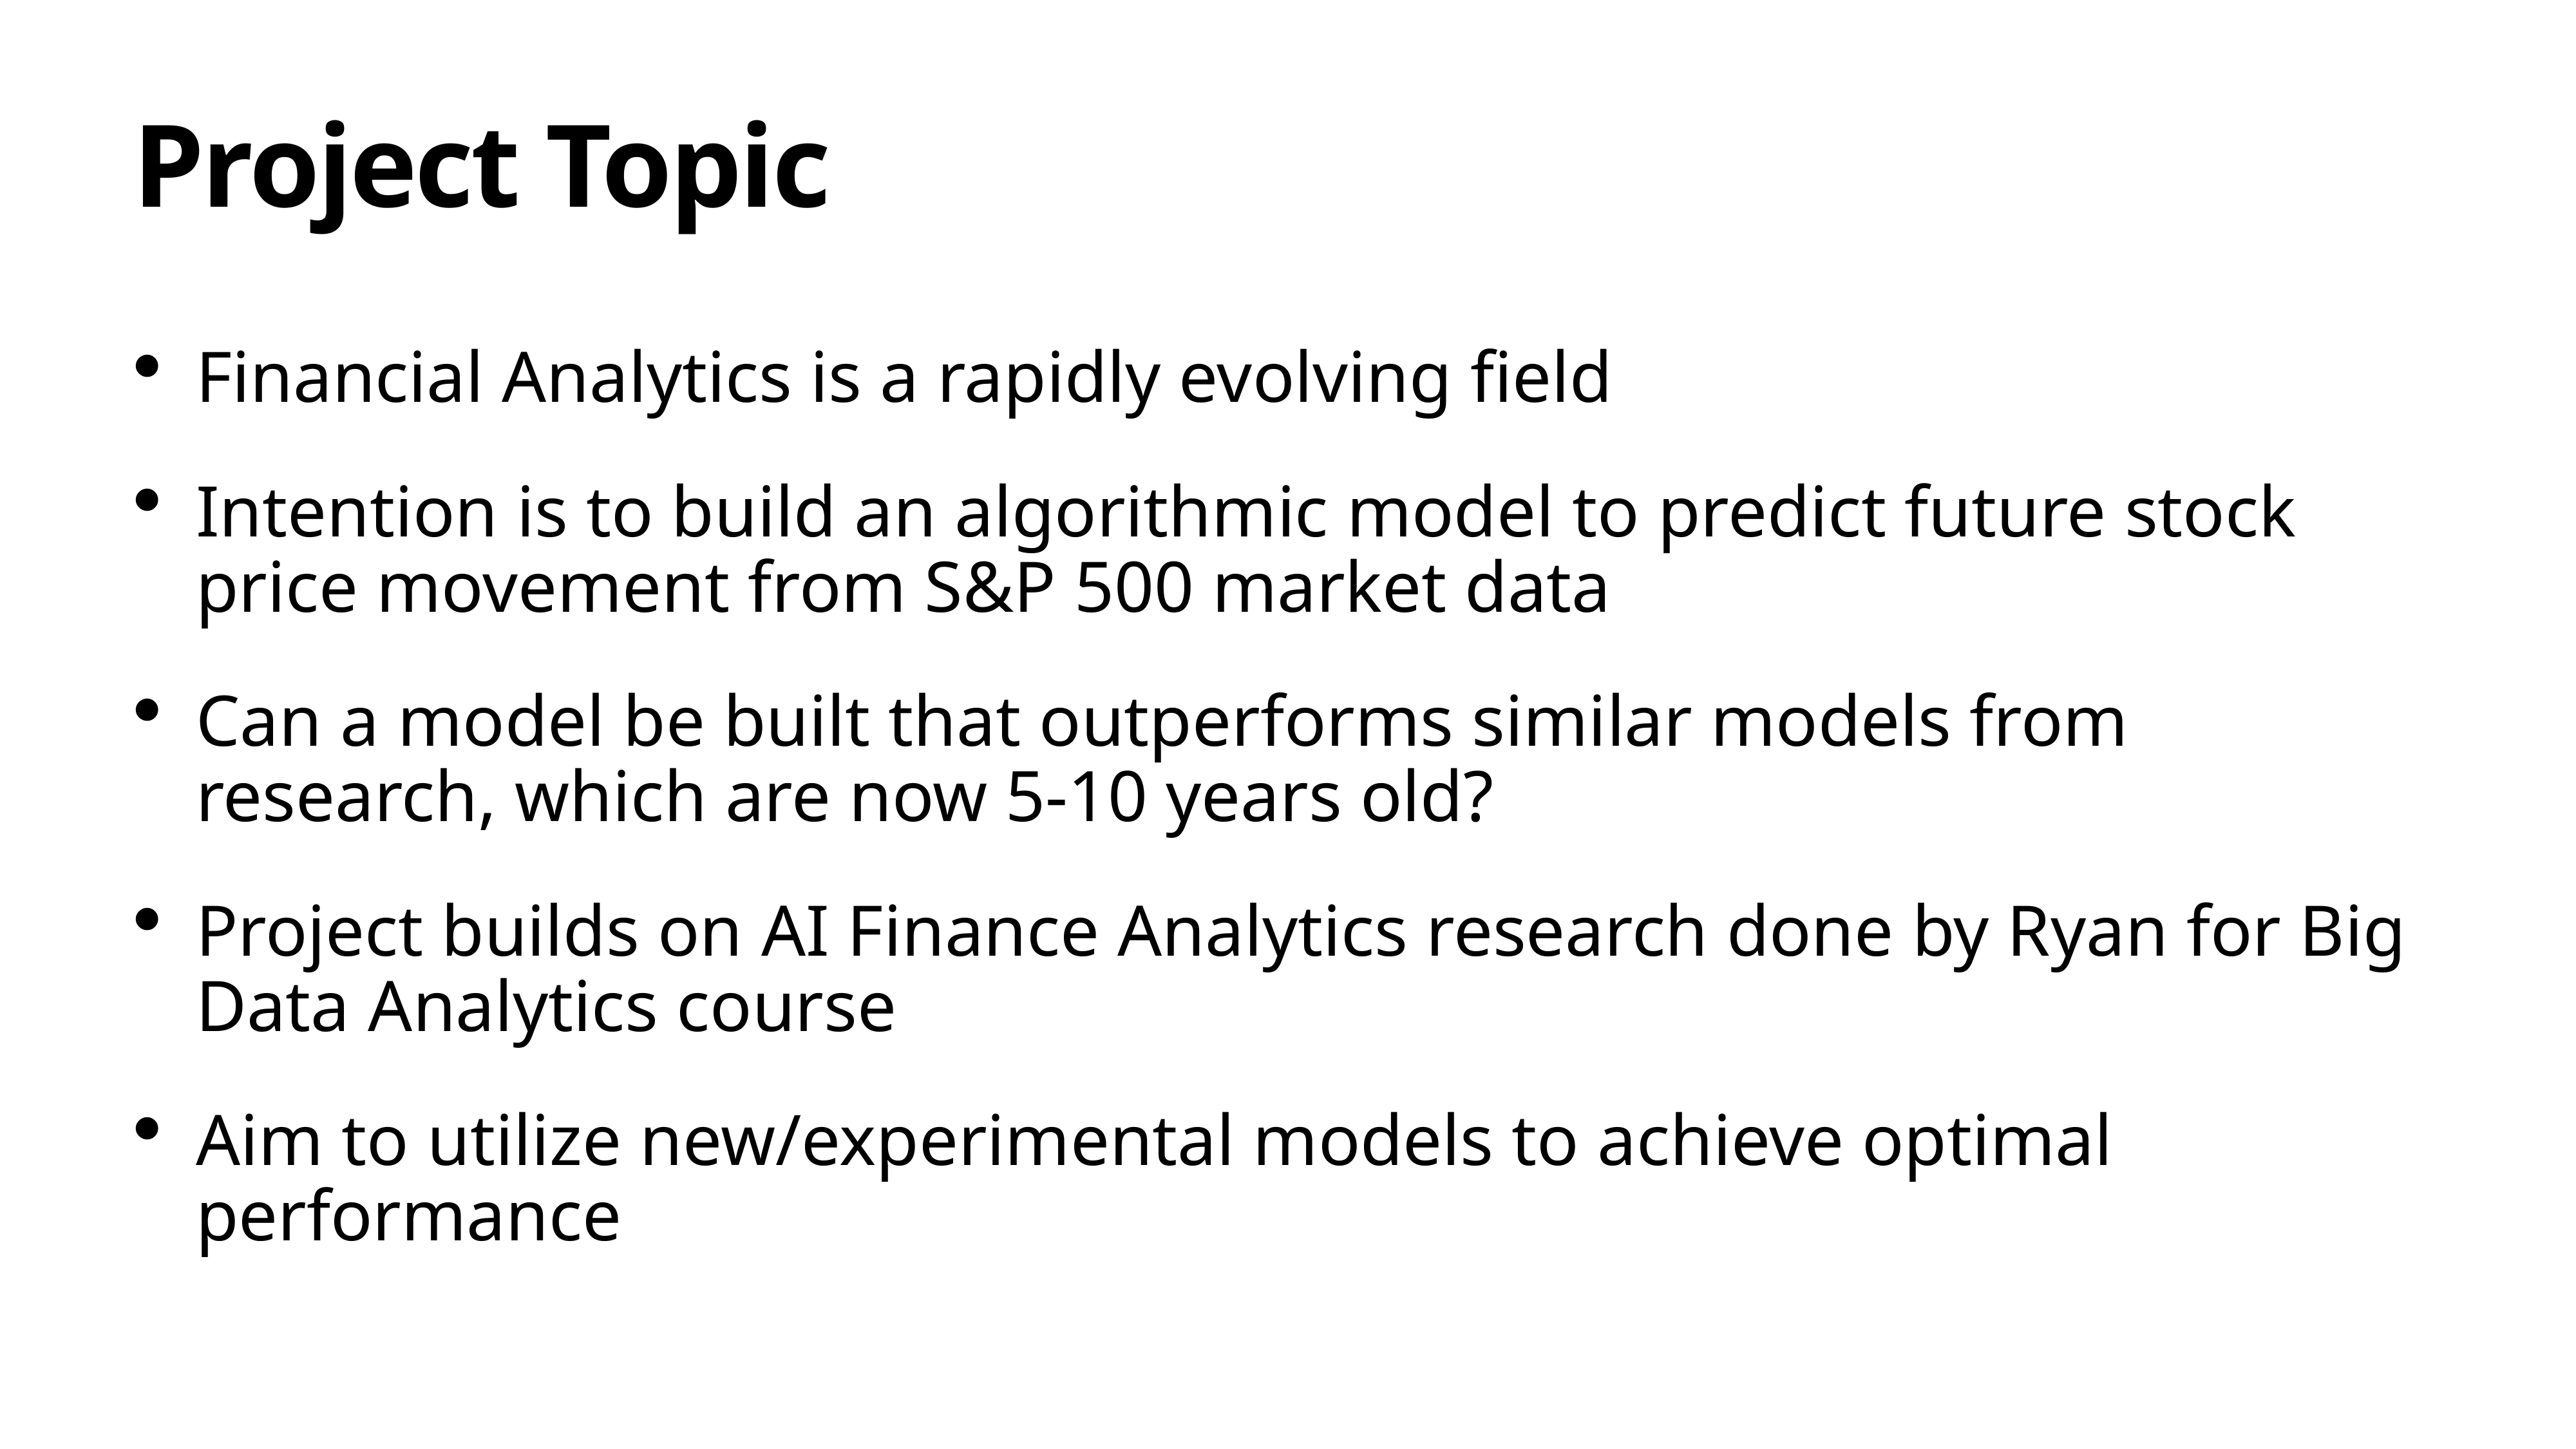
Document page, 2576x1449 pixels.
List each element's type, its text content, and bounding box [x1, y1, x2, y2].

list Financial Analytics is a rapidly evolving field Intention is to build an algorithmic model to predict future stock price movement from S&P 500 market data Can a model be built that outperforms similar models from research, which are now 5-10 years old? Project builds on AI Finance Analytics research done by Ryan for Big Data Analytics course Aim to utilize new/experimental models to achieve optimal performance [127, 336, 2449, 1209]
title Project Topic [127, 113, 2449, 266]
